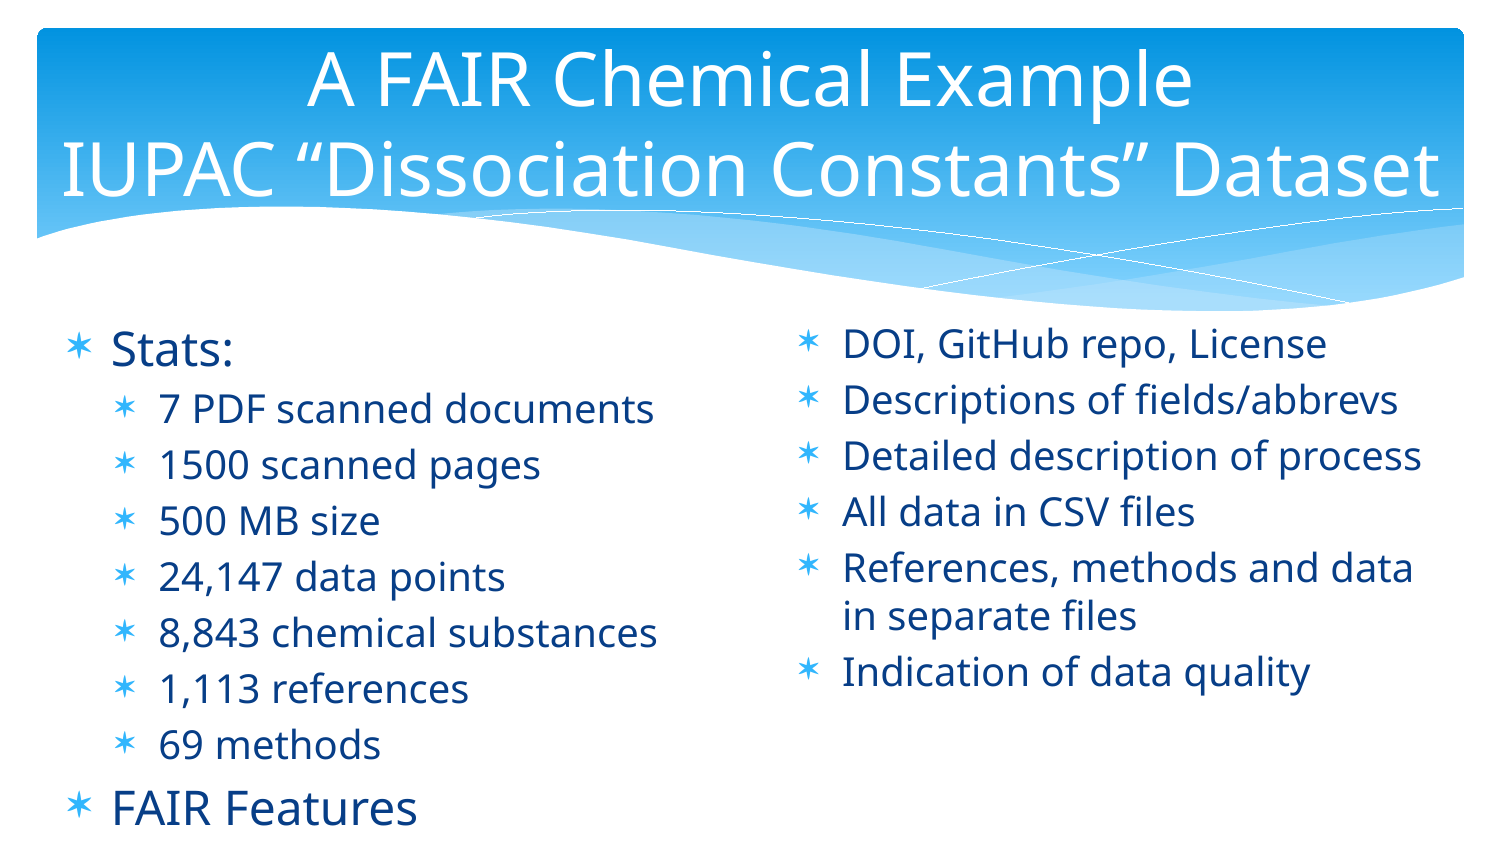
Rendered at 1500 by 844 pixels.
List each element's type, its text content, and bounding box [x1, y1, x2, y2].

list Stats: 7 PDF scanned documents 1500 scanned pages 500 MB size 24,147 data points 8,843 chemical substances 1,113 references 69 methods FAIR Features DOI, GitHub repo, License Descriptions of fields/abbrevs Detailed description of process All data in CSV files References, methods and data in separate files Indication of data quality [52, 310, 1450, 844]
title A FAIR Chemical Example IUPAC “Dissociation Constants” Dataset [38, 41, 1465, 202]
